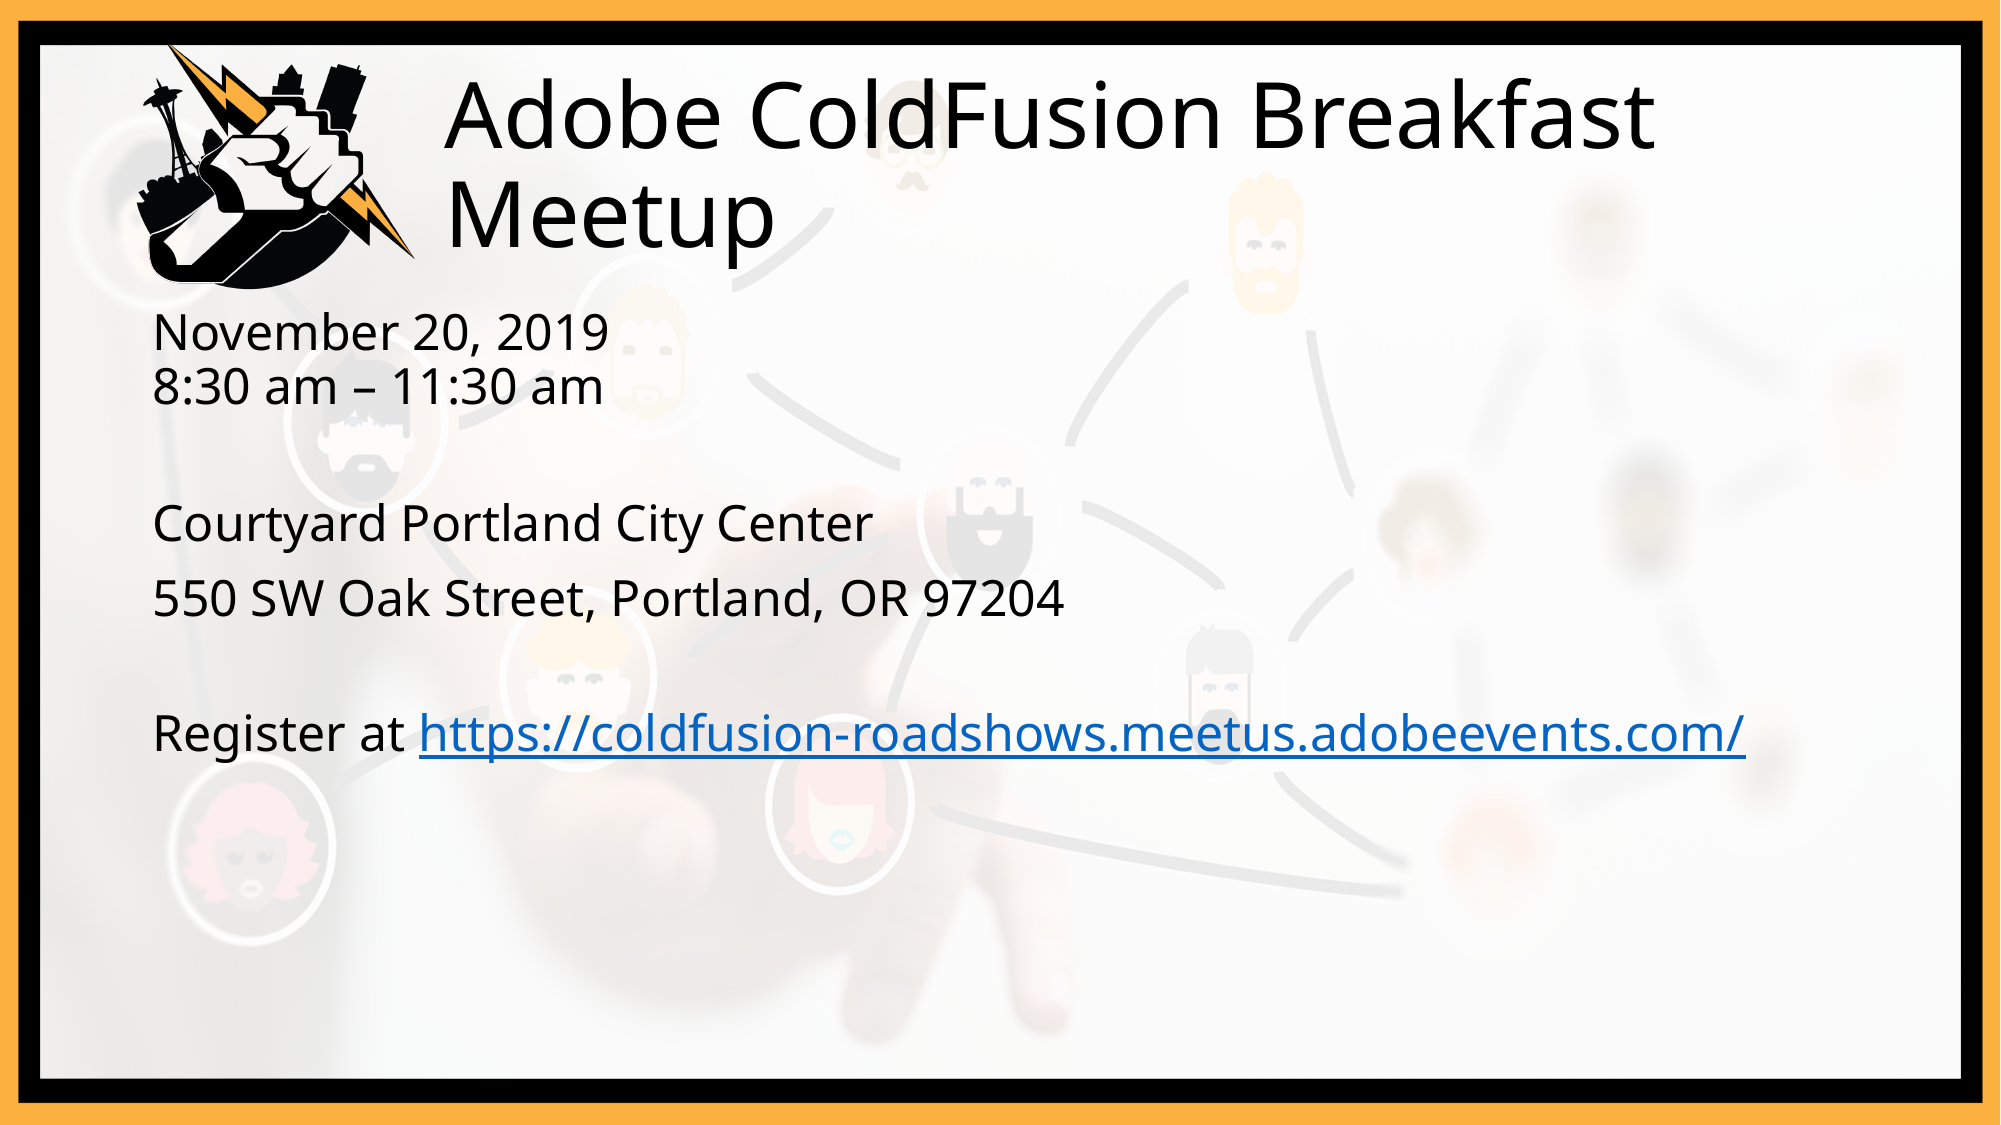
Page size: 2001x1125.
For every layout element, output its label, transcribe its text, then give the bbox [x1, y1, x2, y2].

title Adobe ColdFusion Breakfast Meetup [429, 59, 1863, 278]
picture [0, 0, 2001, 1125]
list November 20, 2019 8:30 am – 11:30 am Courtyard Portland City Center 550 SW Oak Street, Portland, OR 97204 Register at https://coldfusion-roadshows.meetus.adobeevents.com/ [137, 299, 1863, 1014]
